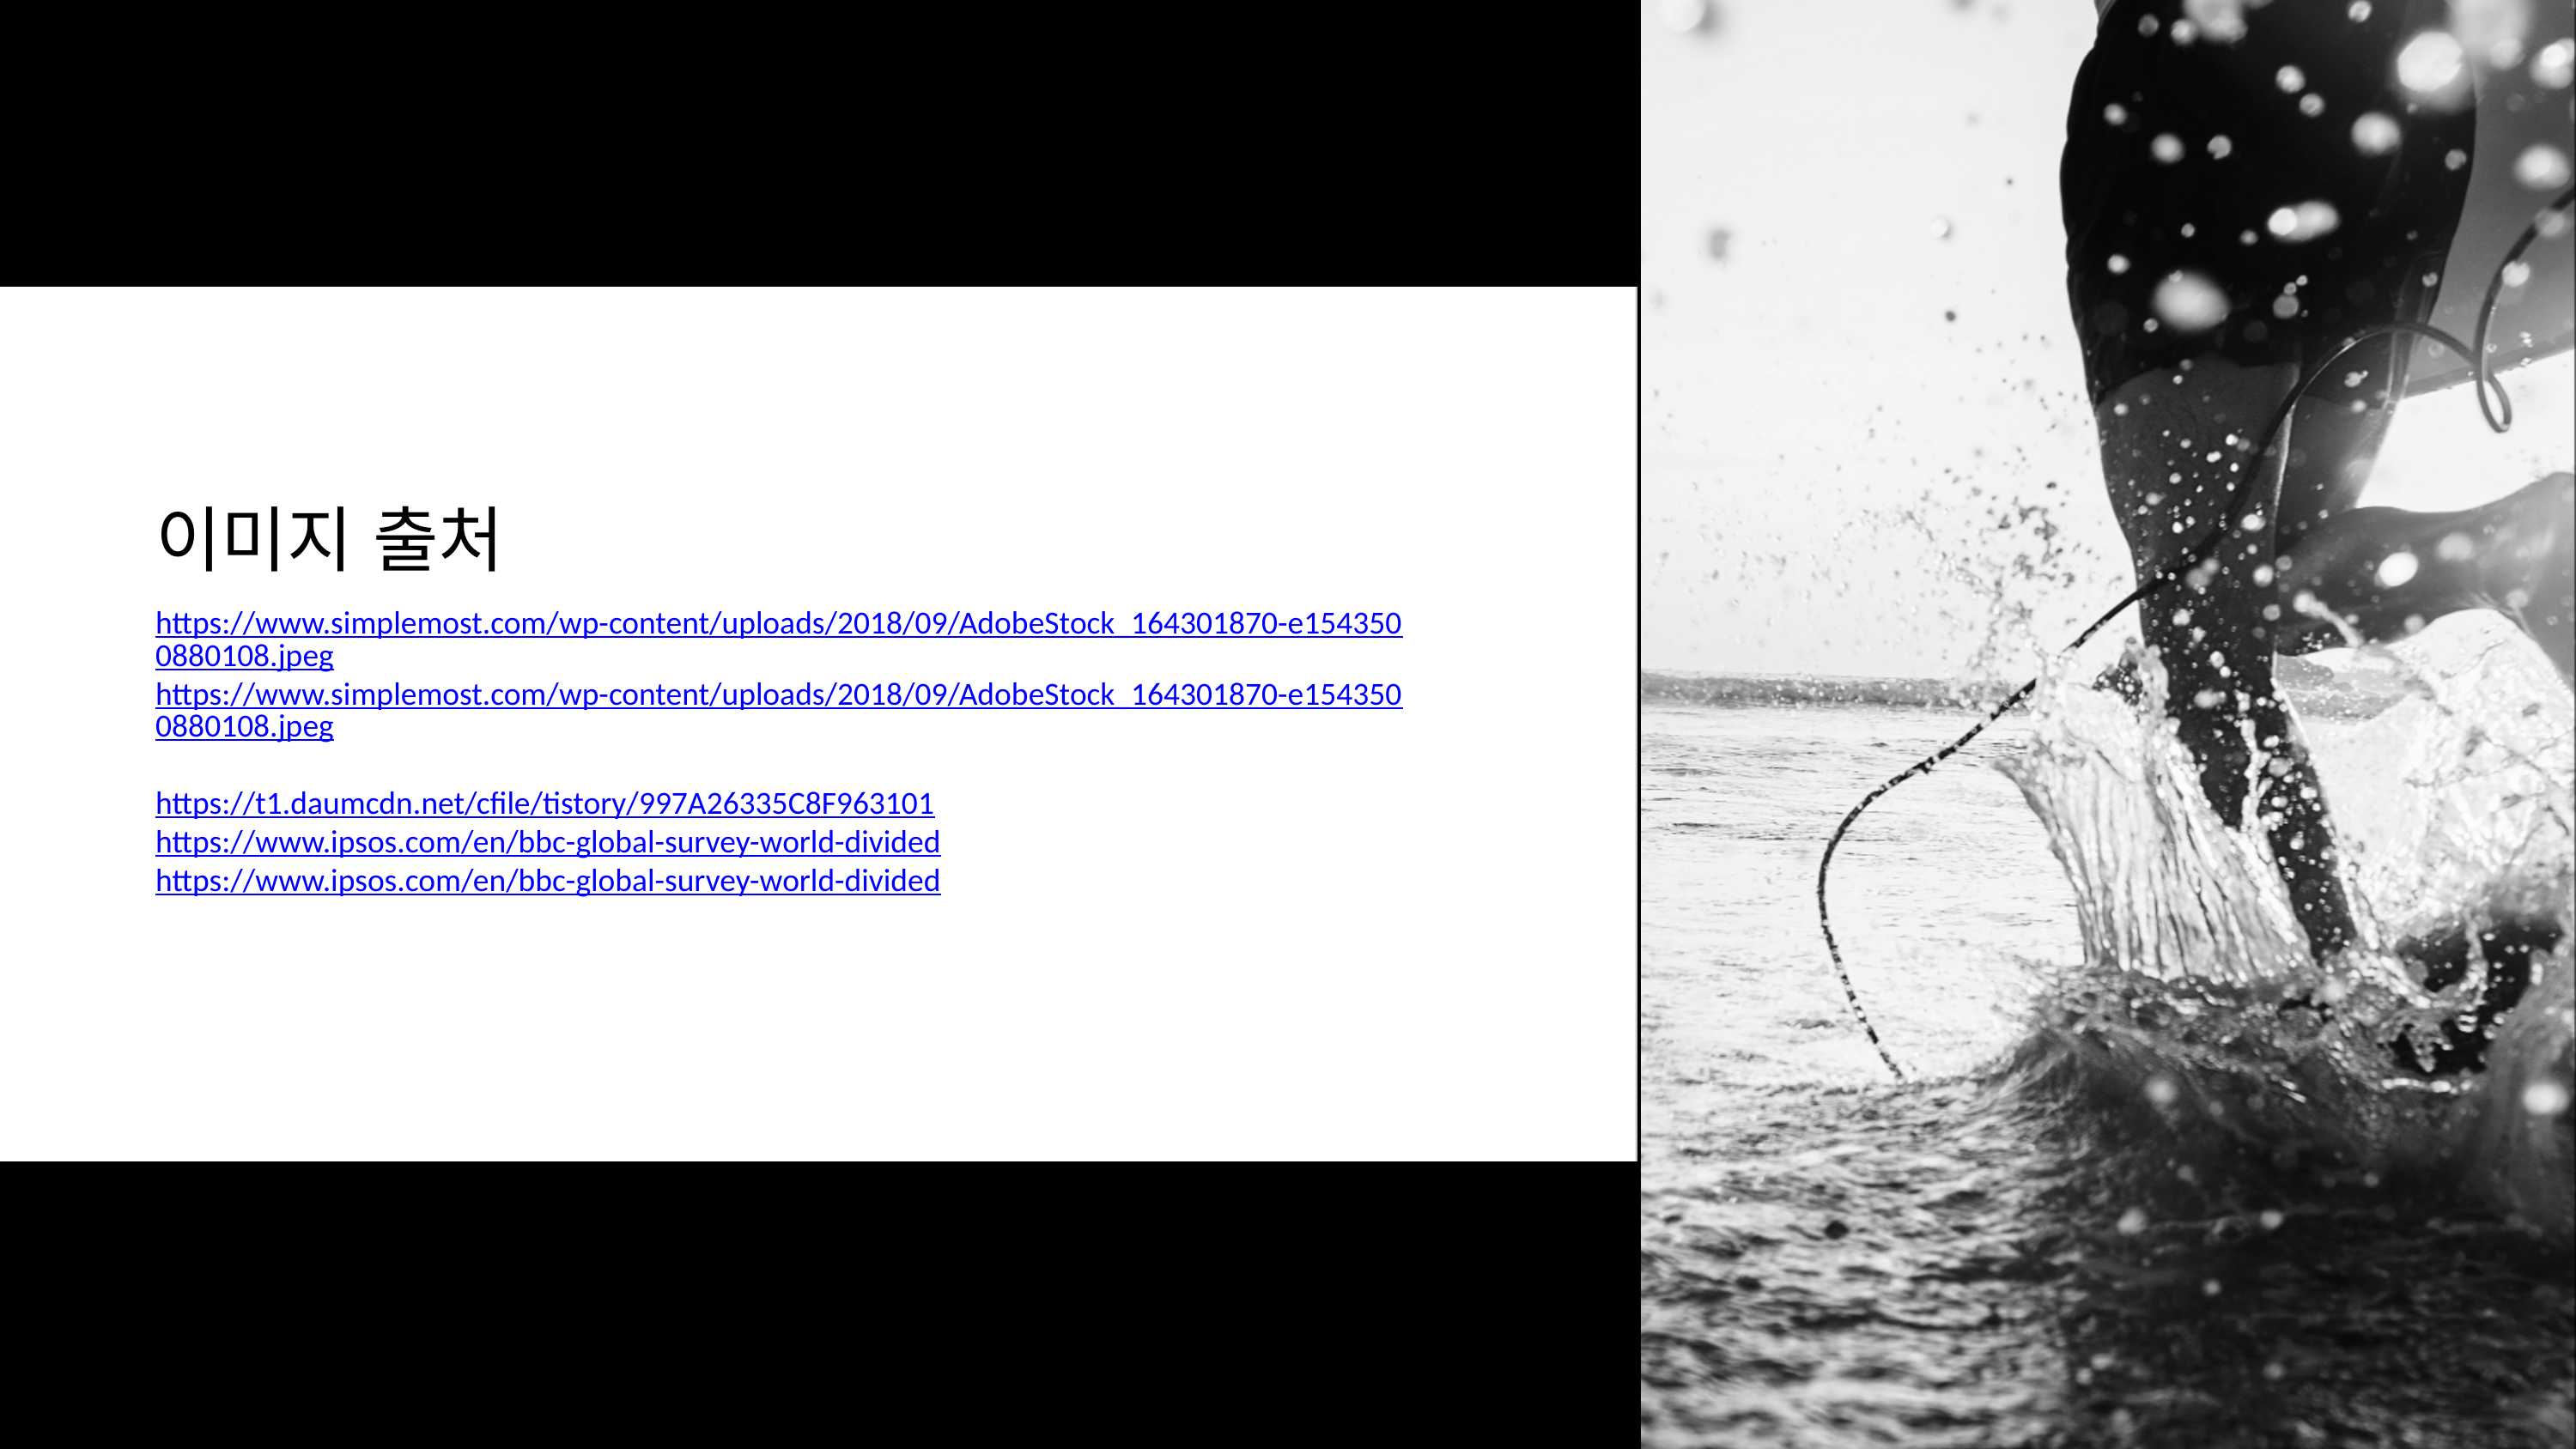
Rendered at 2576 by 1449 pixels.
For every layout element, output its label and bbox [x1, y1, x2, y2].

text_box [0, 287, 1638, 1162]
text_box [1641, 0, 2576, 1449]
